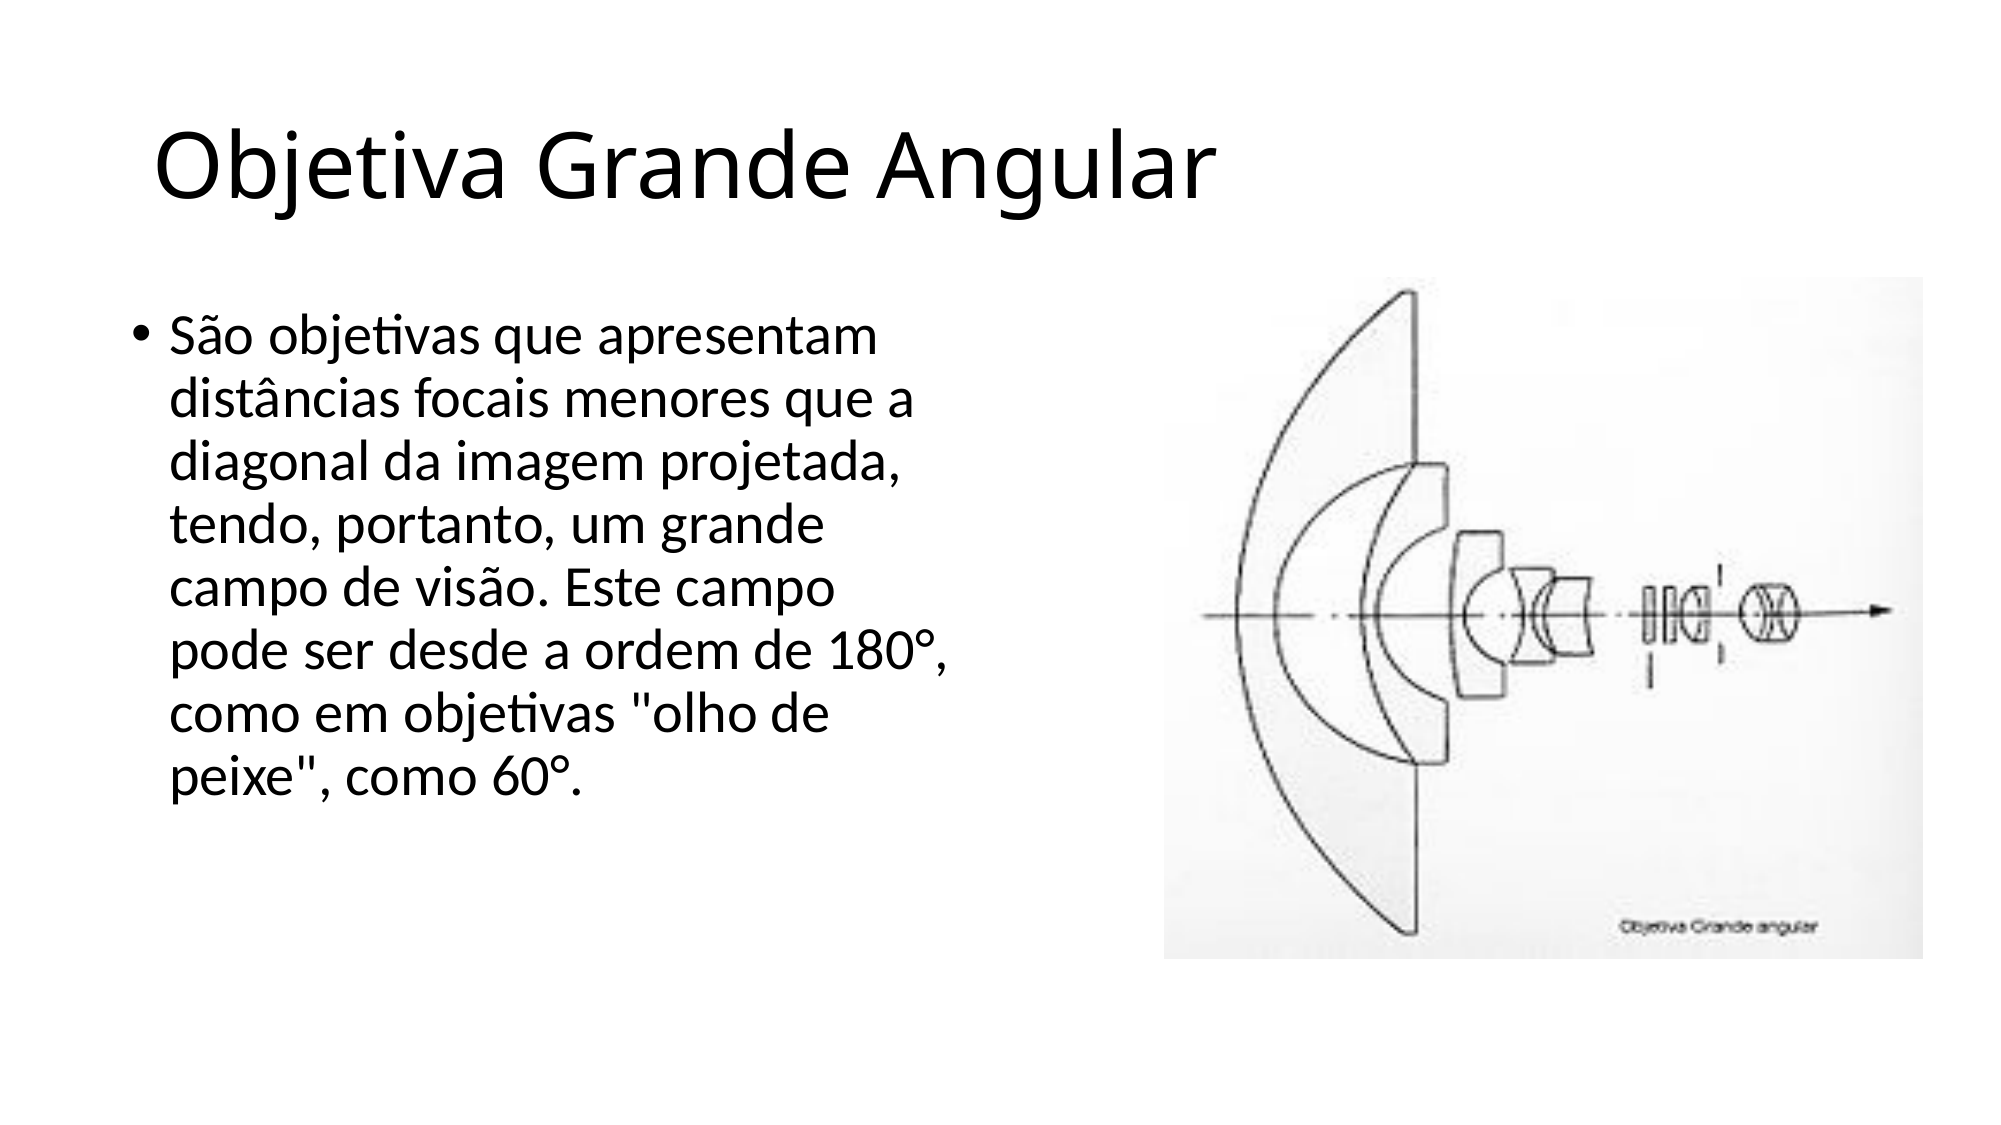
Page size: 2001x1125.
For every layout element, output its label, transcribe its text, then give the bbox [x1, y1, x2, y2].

list São objetivas que apresentam distâncias focais menores que a diagonal da imagem projetada, tendo, portanto, um grande campo de visão. Este campo pode ser desde a ordem de 180°, como em objetivas "olho de peixe", como 60°. [116, 296, 982, 1011]
title Objetiva Grande Angular [137, 59, 1863, 278]
picture [1164, 277, 1923, 959]
